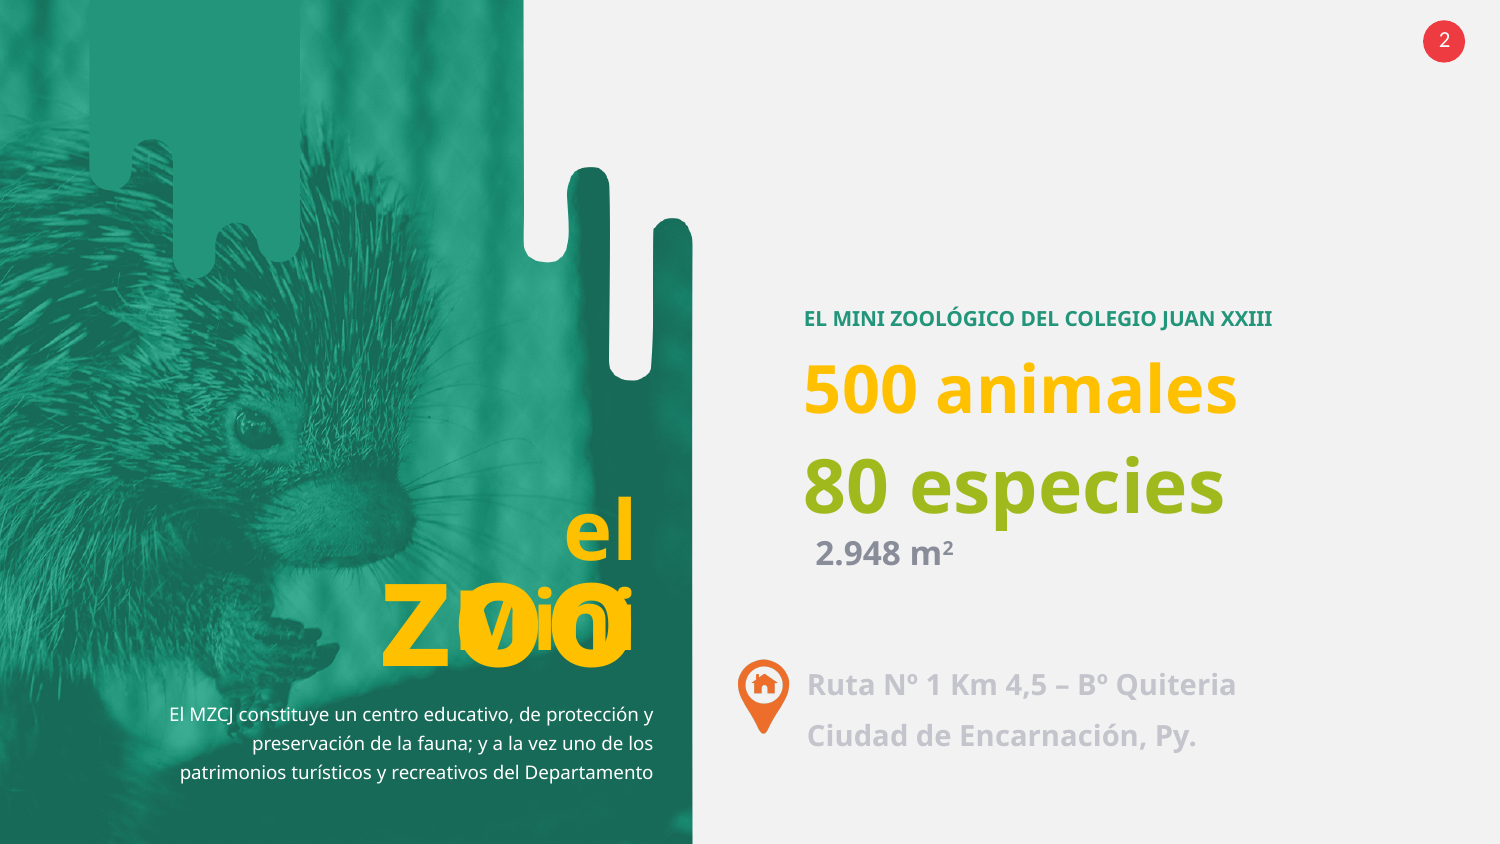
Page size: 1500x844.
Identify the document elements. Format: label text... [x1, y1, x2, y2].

text_box 80 especies [803, 457, 1289, 487]
text_box Ruta Nº 1 Km 4,5 – Bº Quiteria Ciudad de Encarnación, Py. [806, 666, 1377, 757]
text_box 500 animales [803, 398, 1289, 457]
text_box 2.948 m2 [815, 498, 1092, 580]
picture [0, 0, 714, 844]
list EL MINI ZOOLÓGICO DEL COLEGIO JUAN XXIII [803, 300, 1307, 338]
picture [723, 656, 804, 737]
